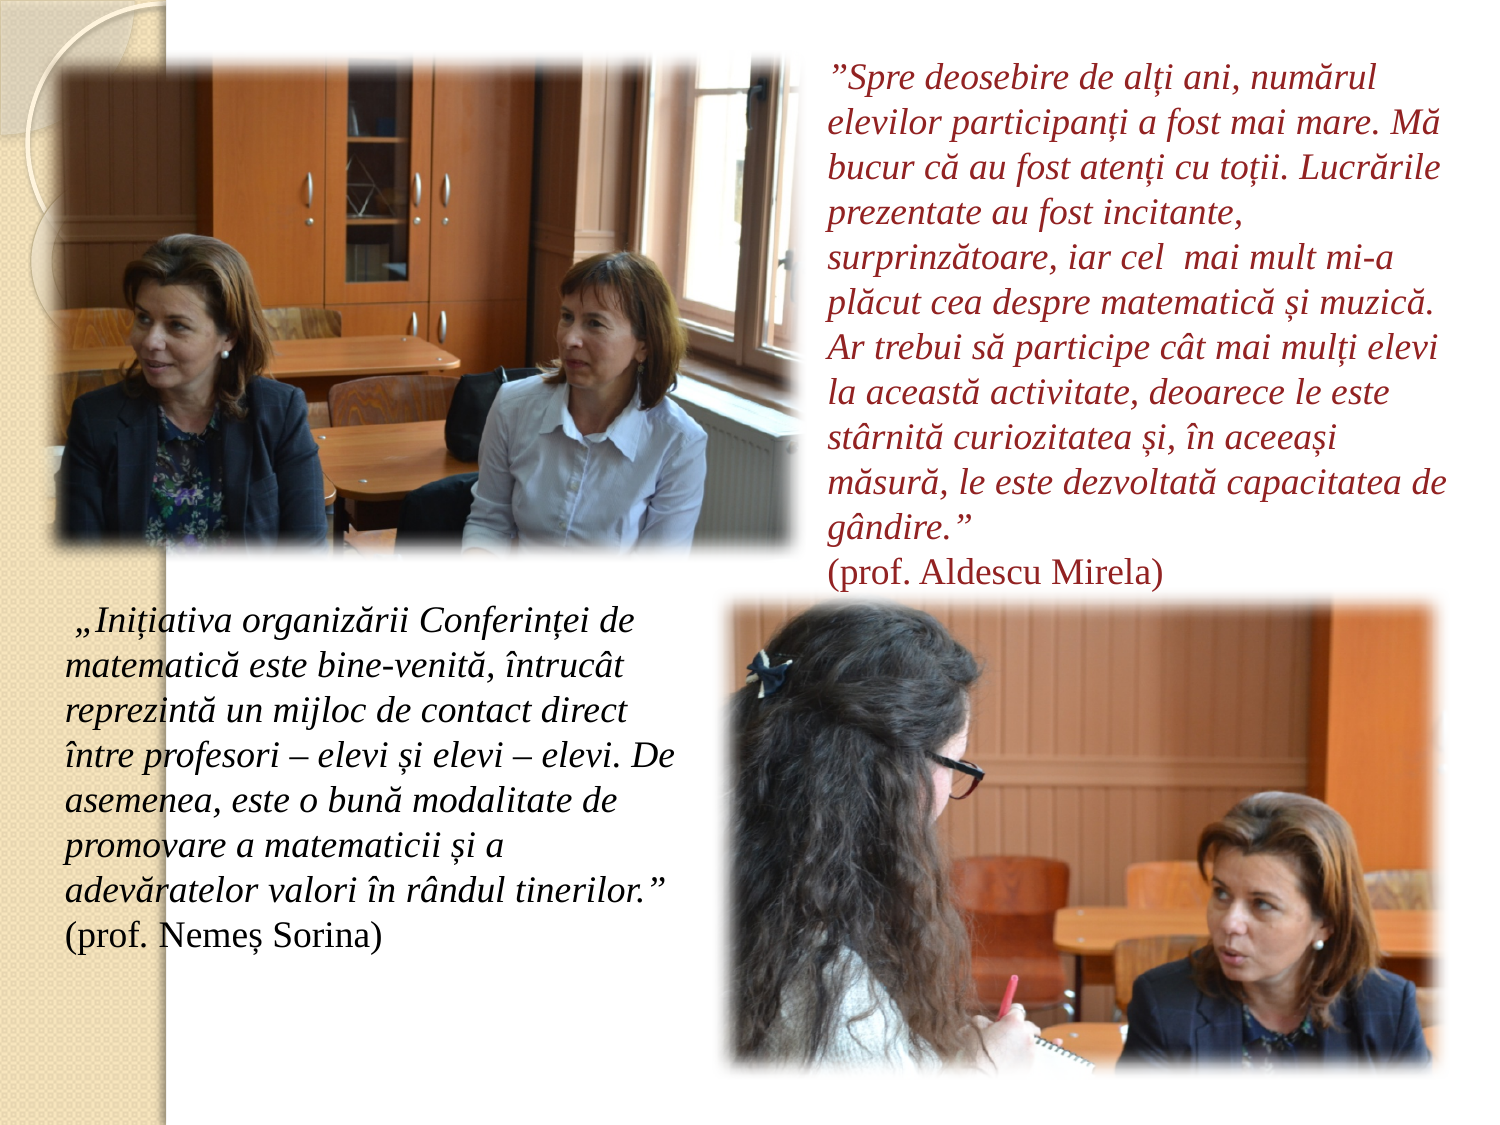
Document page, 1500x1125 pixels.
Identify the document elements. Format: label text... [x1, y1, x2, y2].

picture [37, 49, 807, 563]
picture [712, 587, 1451, 1080]
text_box ”Spre deosebire de alți ani, numărul elevilor participanți a fost mai mare. Mă bucur că au fost atenți cu toții. Lucrările prezentate au fost incitante, surprinzătoare, iar cel mai mult mi-a plăcut cea despre matematică și muzică. Ar trebui să participe cât mai mulți elevi la această activitate, deoarece le este stârnită curiozitatea și, în aceeași măsură, le este dezvoltată capacitatea de gândire.” (prof. Aldescu Mirela) [812, 0, 1463, 645]
text_box „Inițiativa organizării Conferinței de matematică este bine-venită, întrucât reprezintă un mijloc de contact direct între profesori – elevi și elevi – elevi. De asemenea, este o bună modalitate de promovare a matematicii și a adevăratelor valori în rândul tinerilor.” (prof. Nemeș Sorina) [50, 587, 700, 1008]
